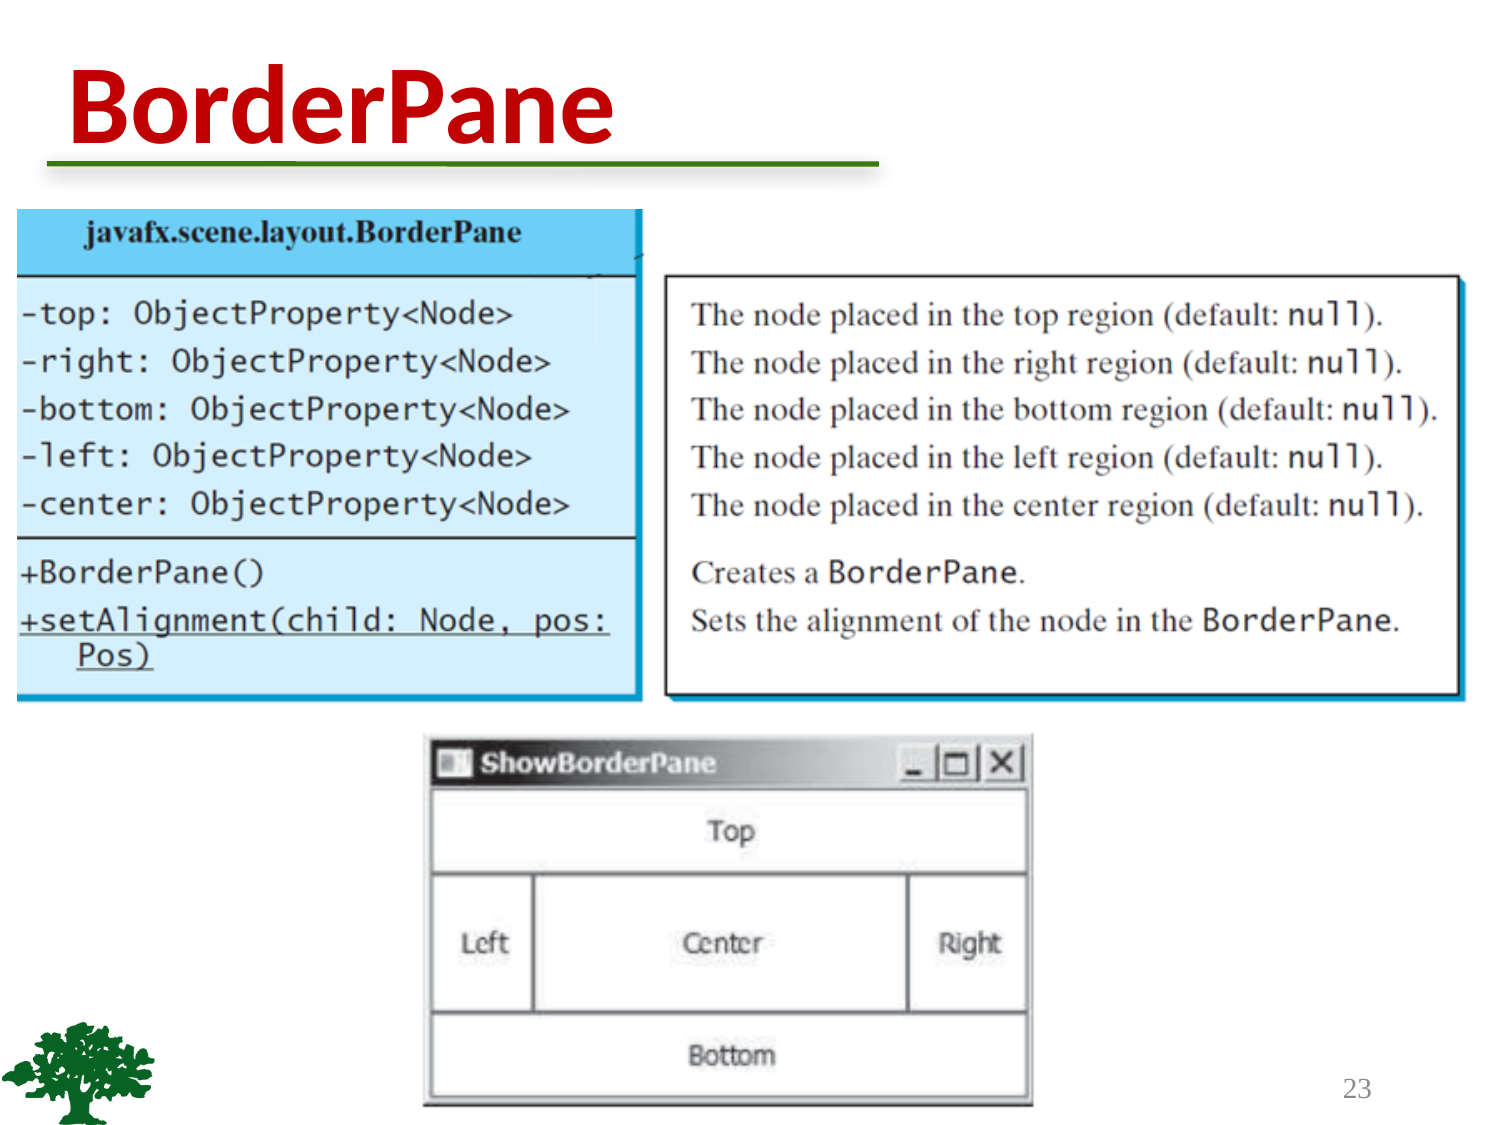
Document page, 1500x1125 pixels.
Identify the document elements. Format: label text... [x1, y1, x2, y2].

title BorderPane [52, 35, 692, 162]
picture [0, 1021, 157, 1125]
picture [17, 208, 638, 694]
picture [418, 727, 1042, 1113]
slide_number 23 [1074, 1049, 1388, 1125]
picture [17, 208, 1470, 705]
